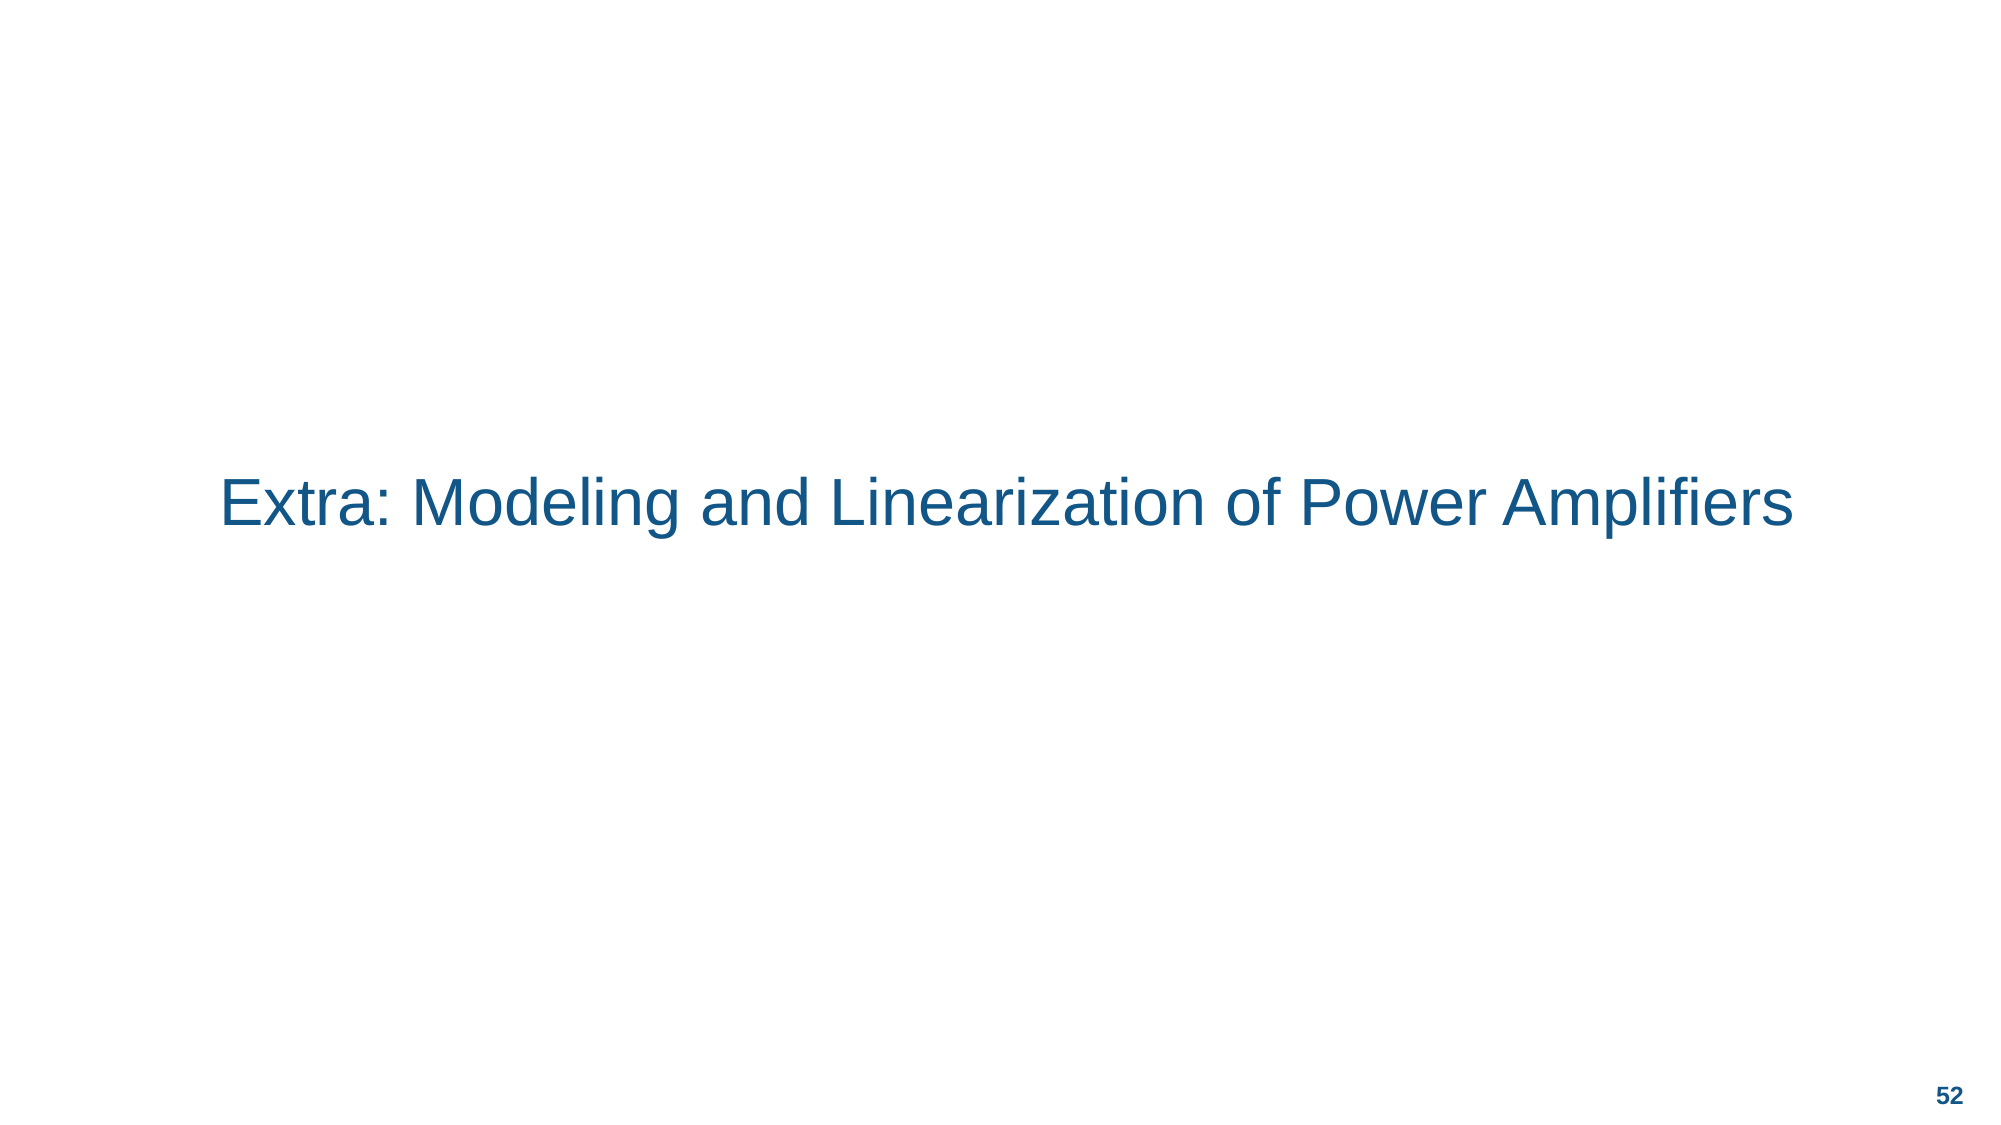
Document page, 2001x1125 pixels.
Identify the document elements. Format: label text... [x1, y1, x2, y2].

title Extra: Modeling and Linearization of Power Amplifiers [157, 450, 1858, 675]
